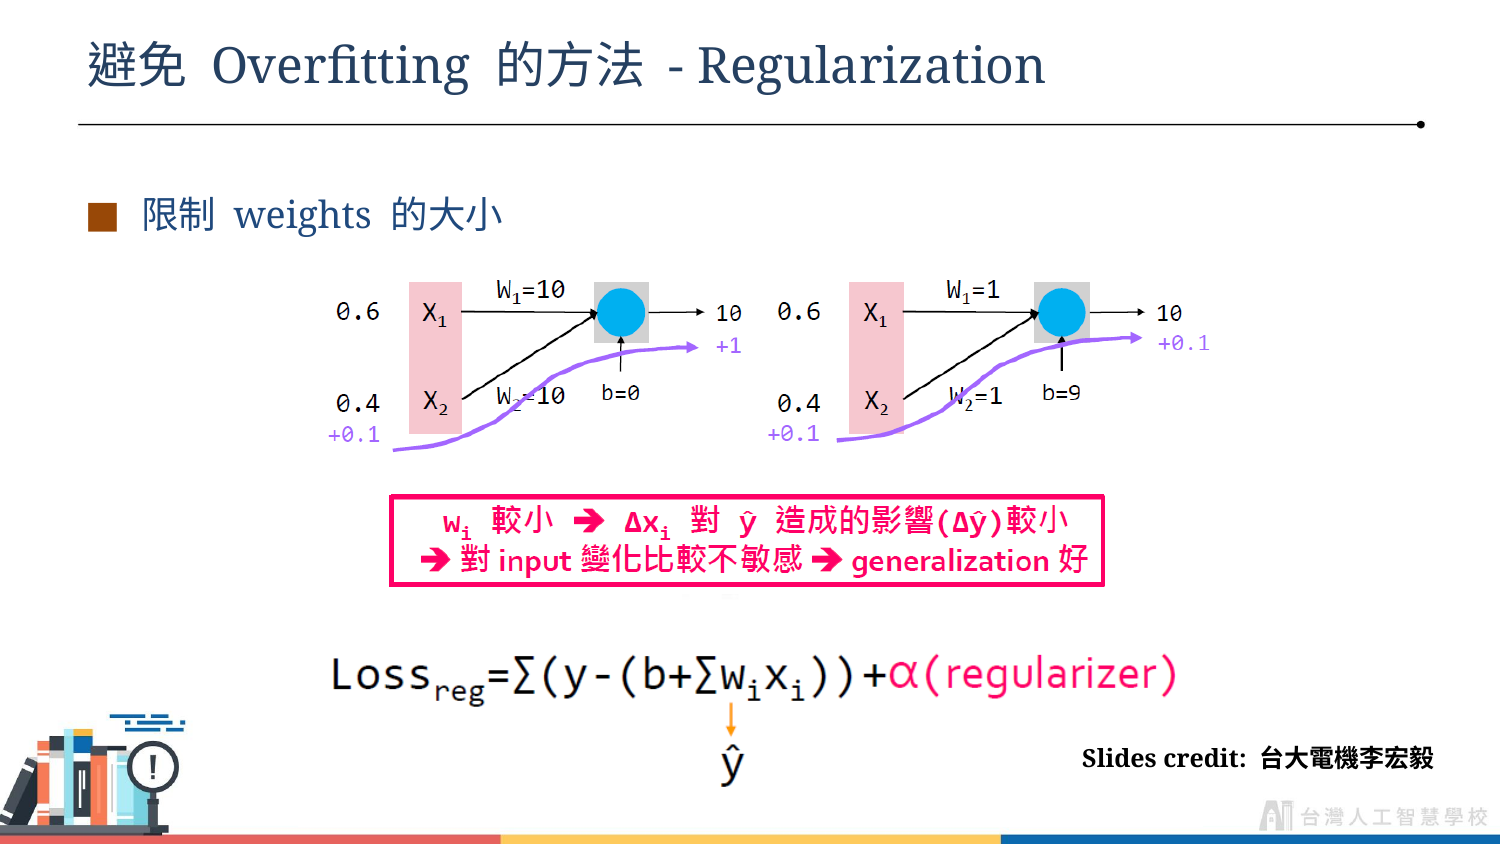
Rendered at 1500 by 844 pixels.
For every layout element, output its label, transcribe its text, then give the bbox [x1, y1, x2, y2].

text_box Slides credit: 台大電機李宏毅 [1209, 735, 1450, 781]
list 限制 weights 的大小 [51, 168, 1449, 730]
title 避免 Overfitting 的方法 - Regularization [72, 18, 1409, 117]
picture [0, 0, 1500, 844]
